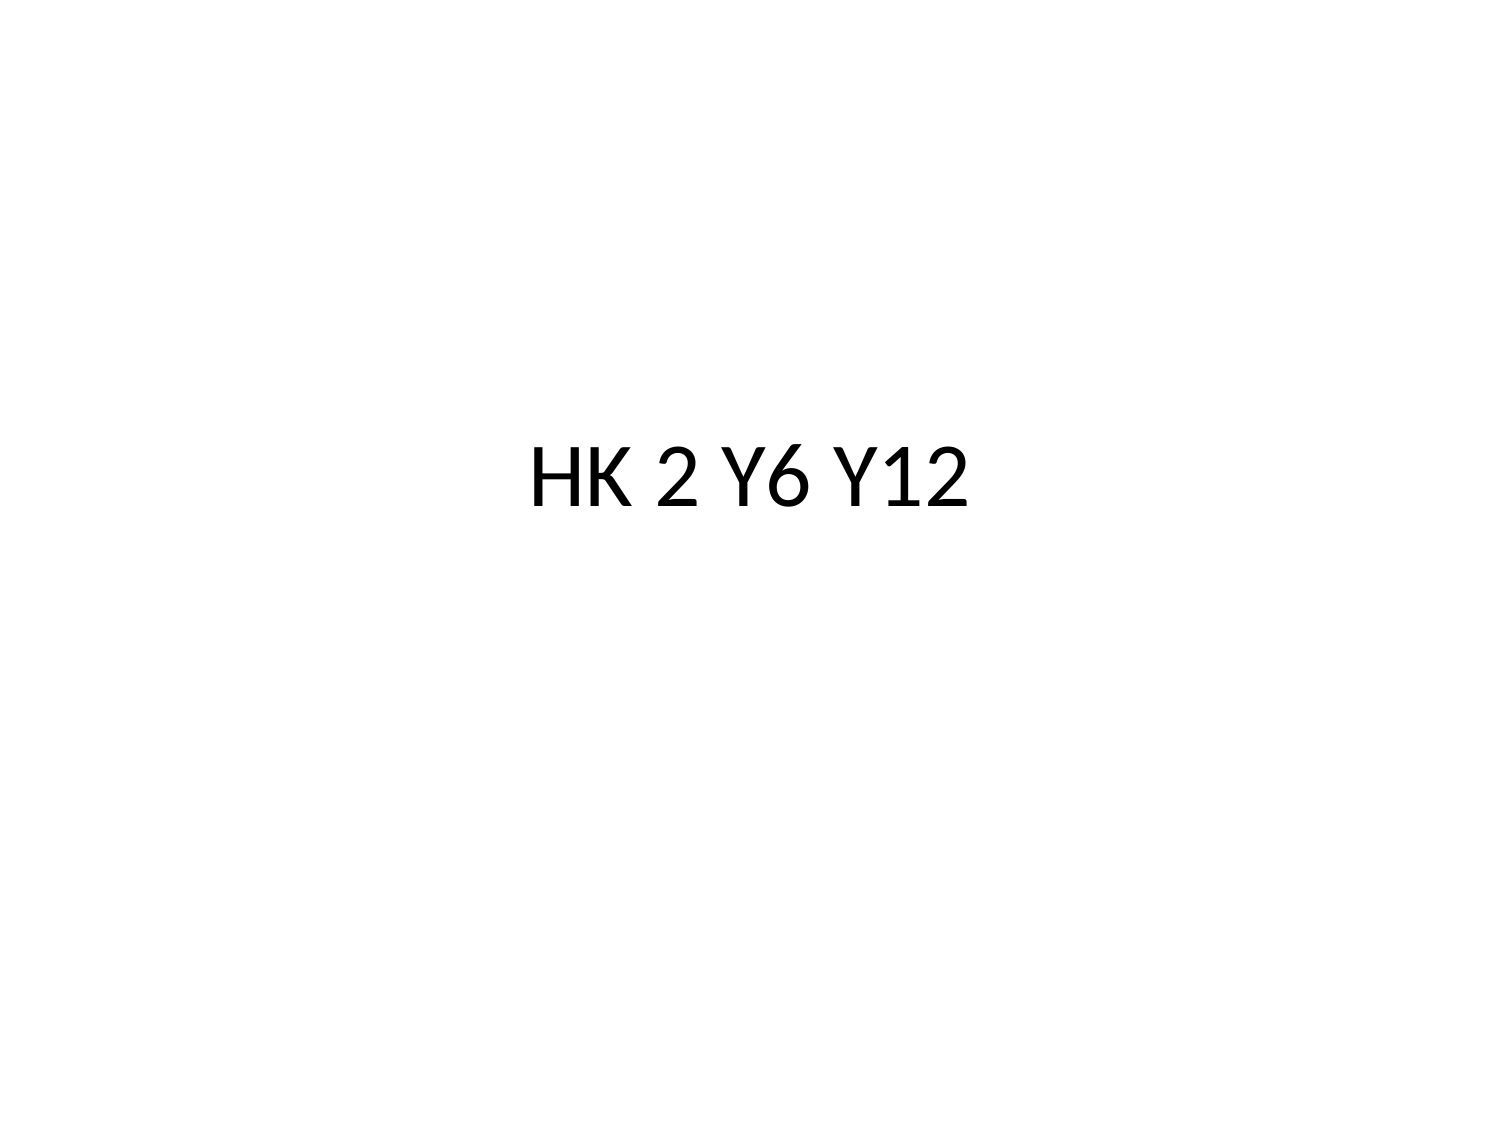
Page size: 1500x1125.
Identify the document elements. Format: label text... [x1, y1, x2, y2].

title HK 2 Y6 Y12 [112, 349, 1388, 591]
